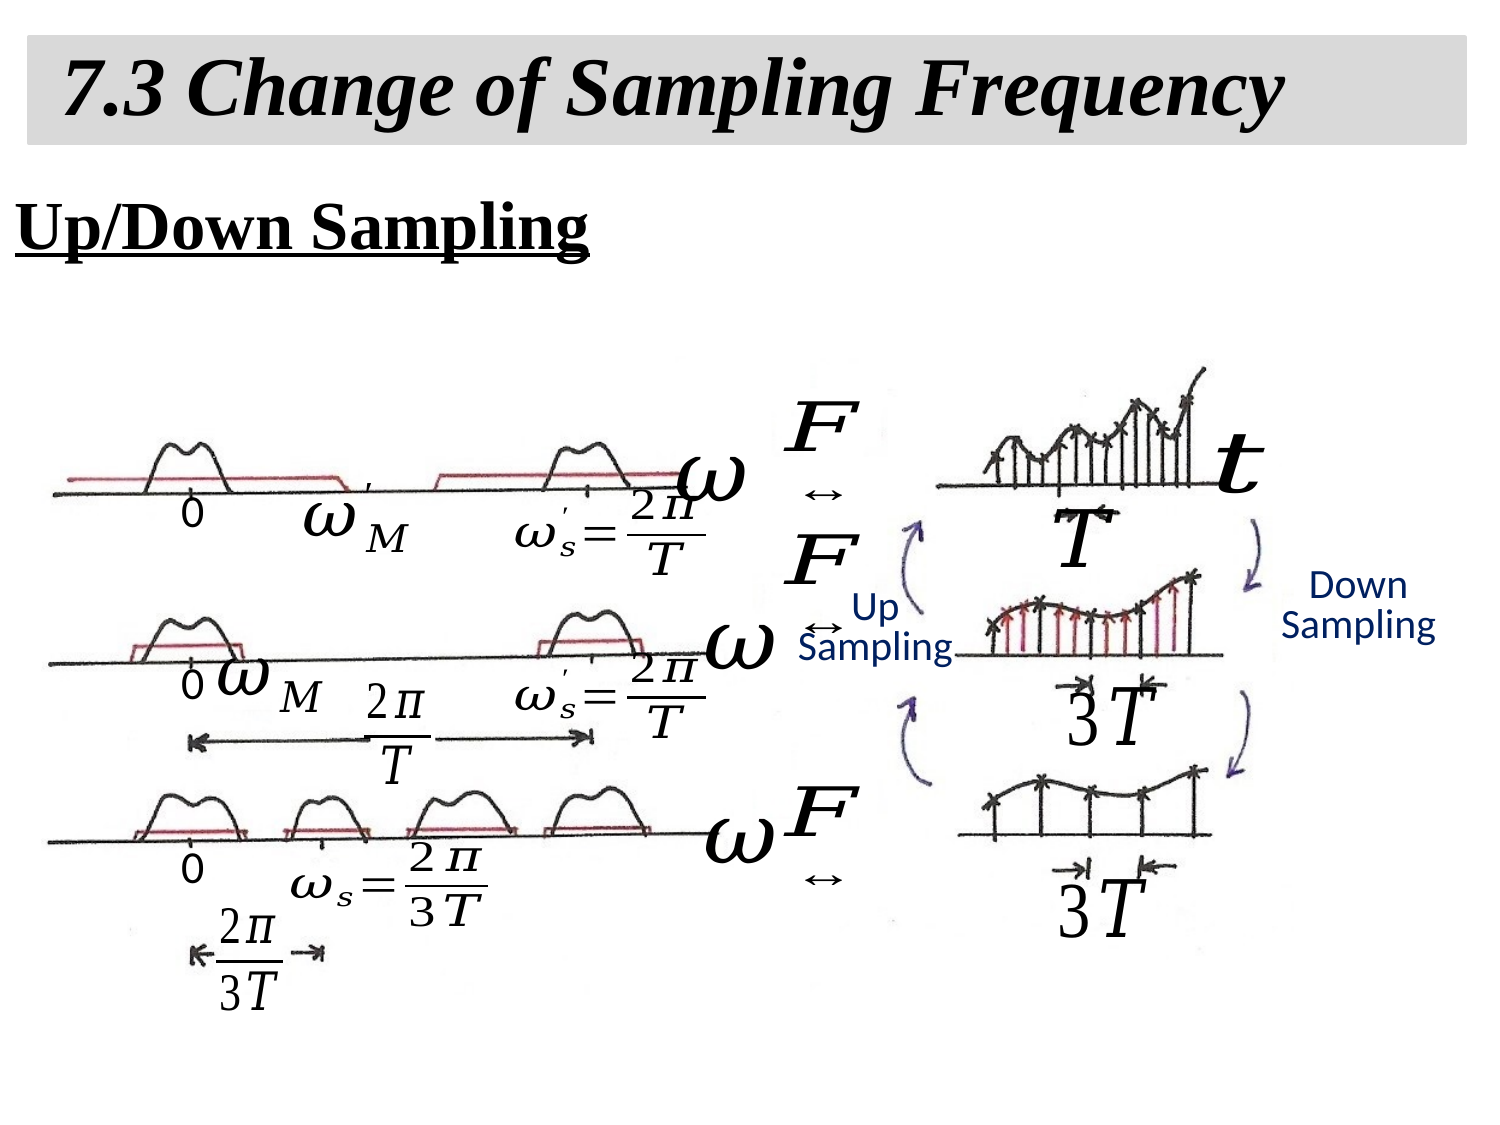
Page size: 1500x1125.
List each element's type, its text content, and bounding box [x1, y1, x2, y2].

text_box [41, 349, 1459, 1024]
text_box [27, 140, 1467, 145]
text_box Up/Down Sampling [0, 173, 1500, 271]
text_box 7.3 Change of Sampling Frequency [0, 25, 1500, 140]
